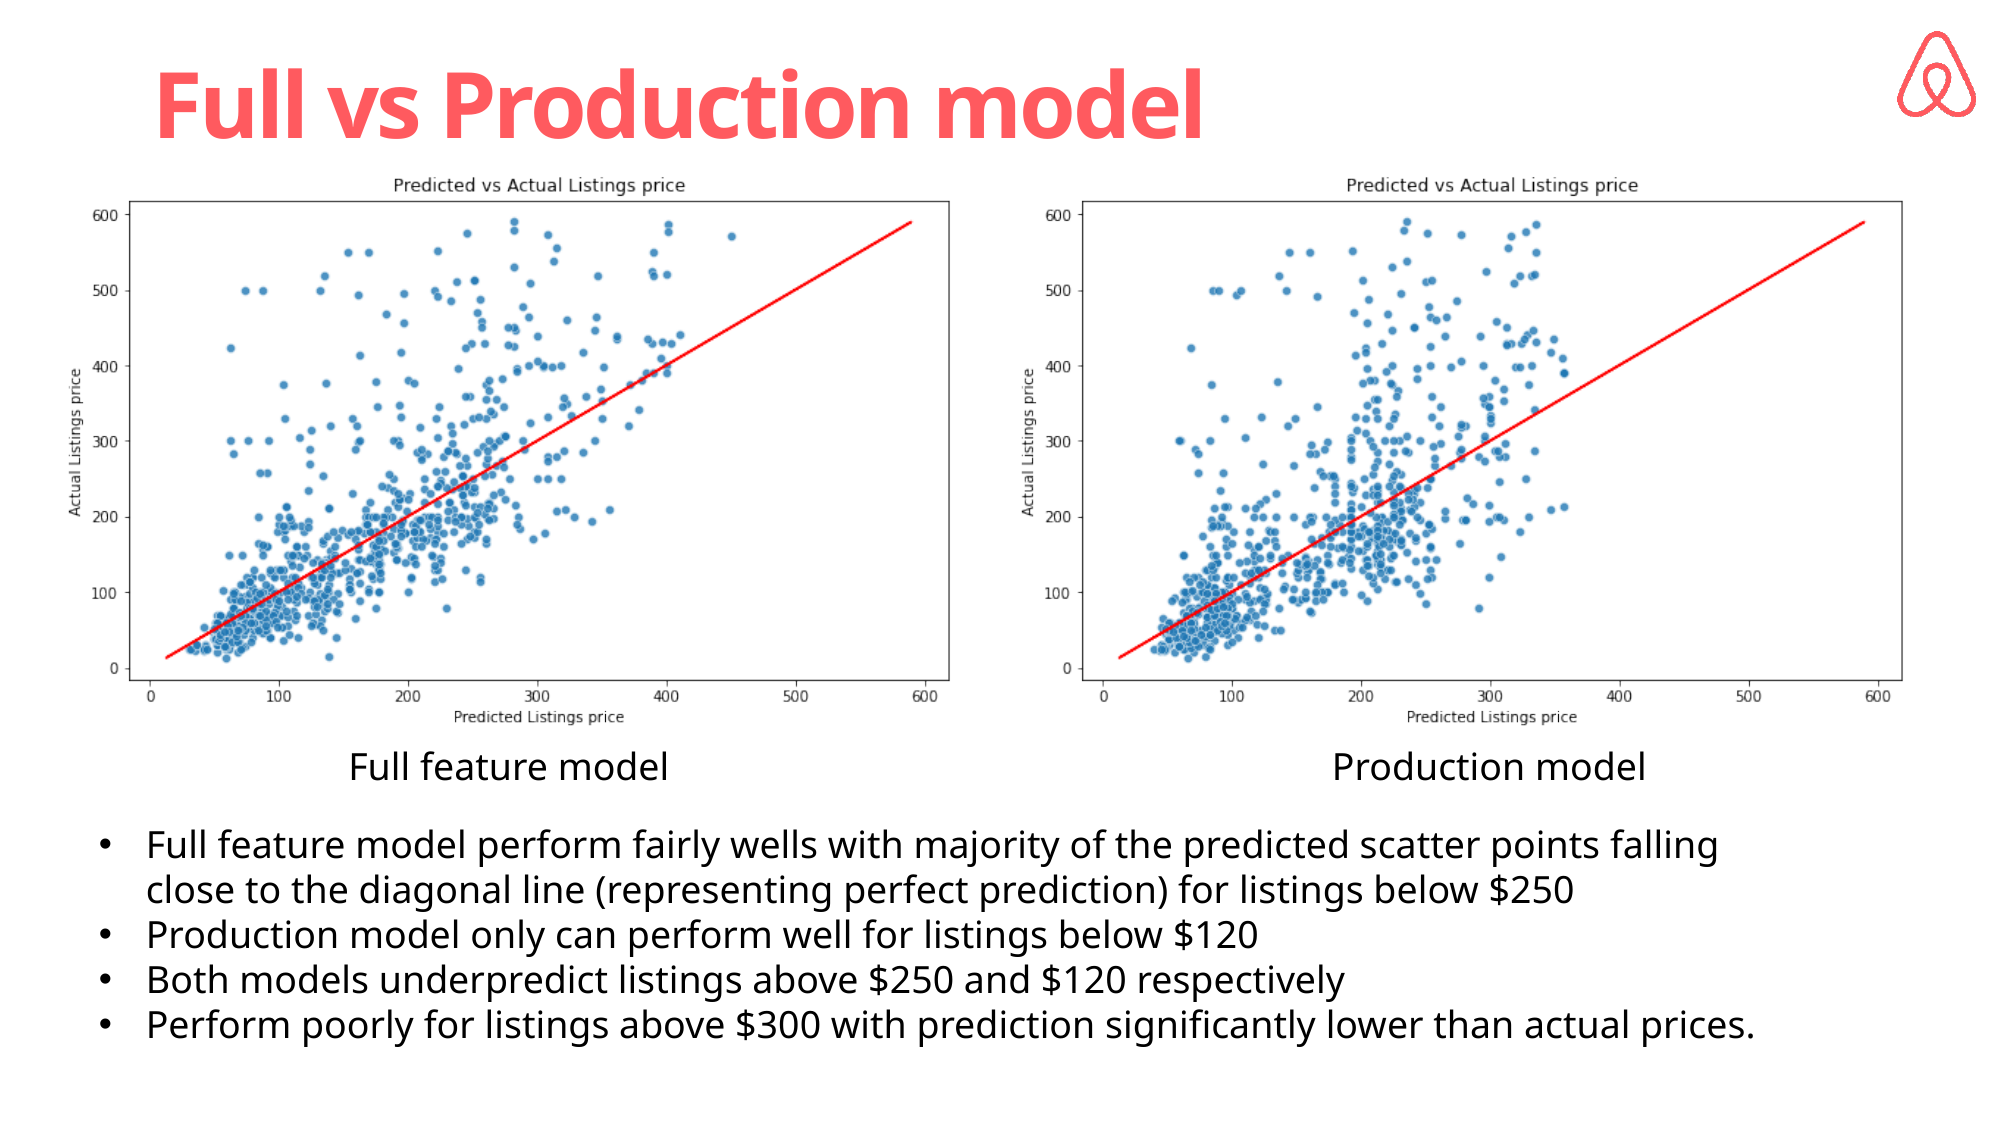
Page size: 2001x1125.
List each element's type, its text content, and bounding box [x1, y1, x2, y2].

picture [1013, 167, 1912, 736]
text_box Full feature model perform fairly wells with majority of the predicted scatter points falling close to the diagonal line (representing perfect prediction) for listings below $250 Production model only can perform well for listings below $120 Both models underpredict listings above $250 and $120 respectively Perform poorly for listings above $300 with prediction significantly lower than actual prices. [84, 813, 1823, 1053]
text_box Full feature model [333, 736, 685, 796]
picture [59, 167, 959, 736]
picture [1897, 31, 1976, 117]
title Full vs Production model [137, 0, 1863, 218]
text_box Production model [1317, 736, 1662, 796]
